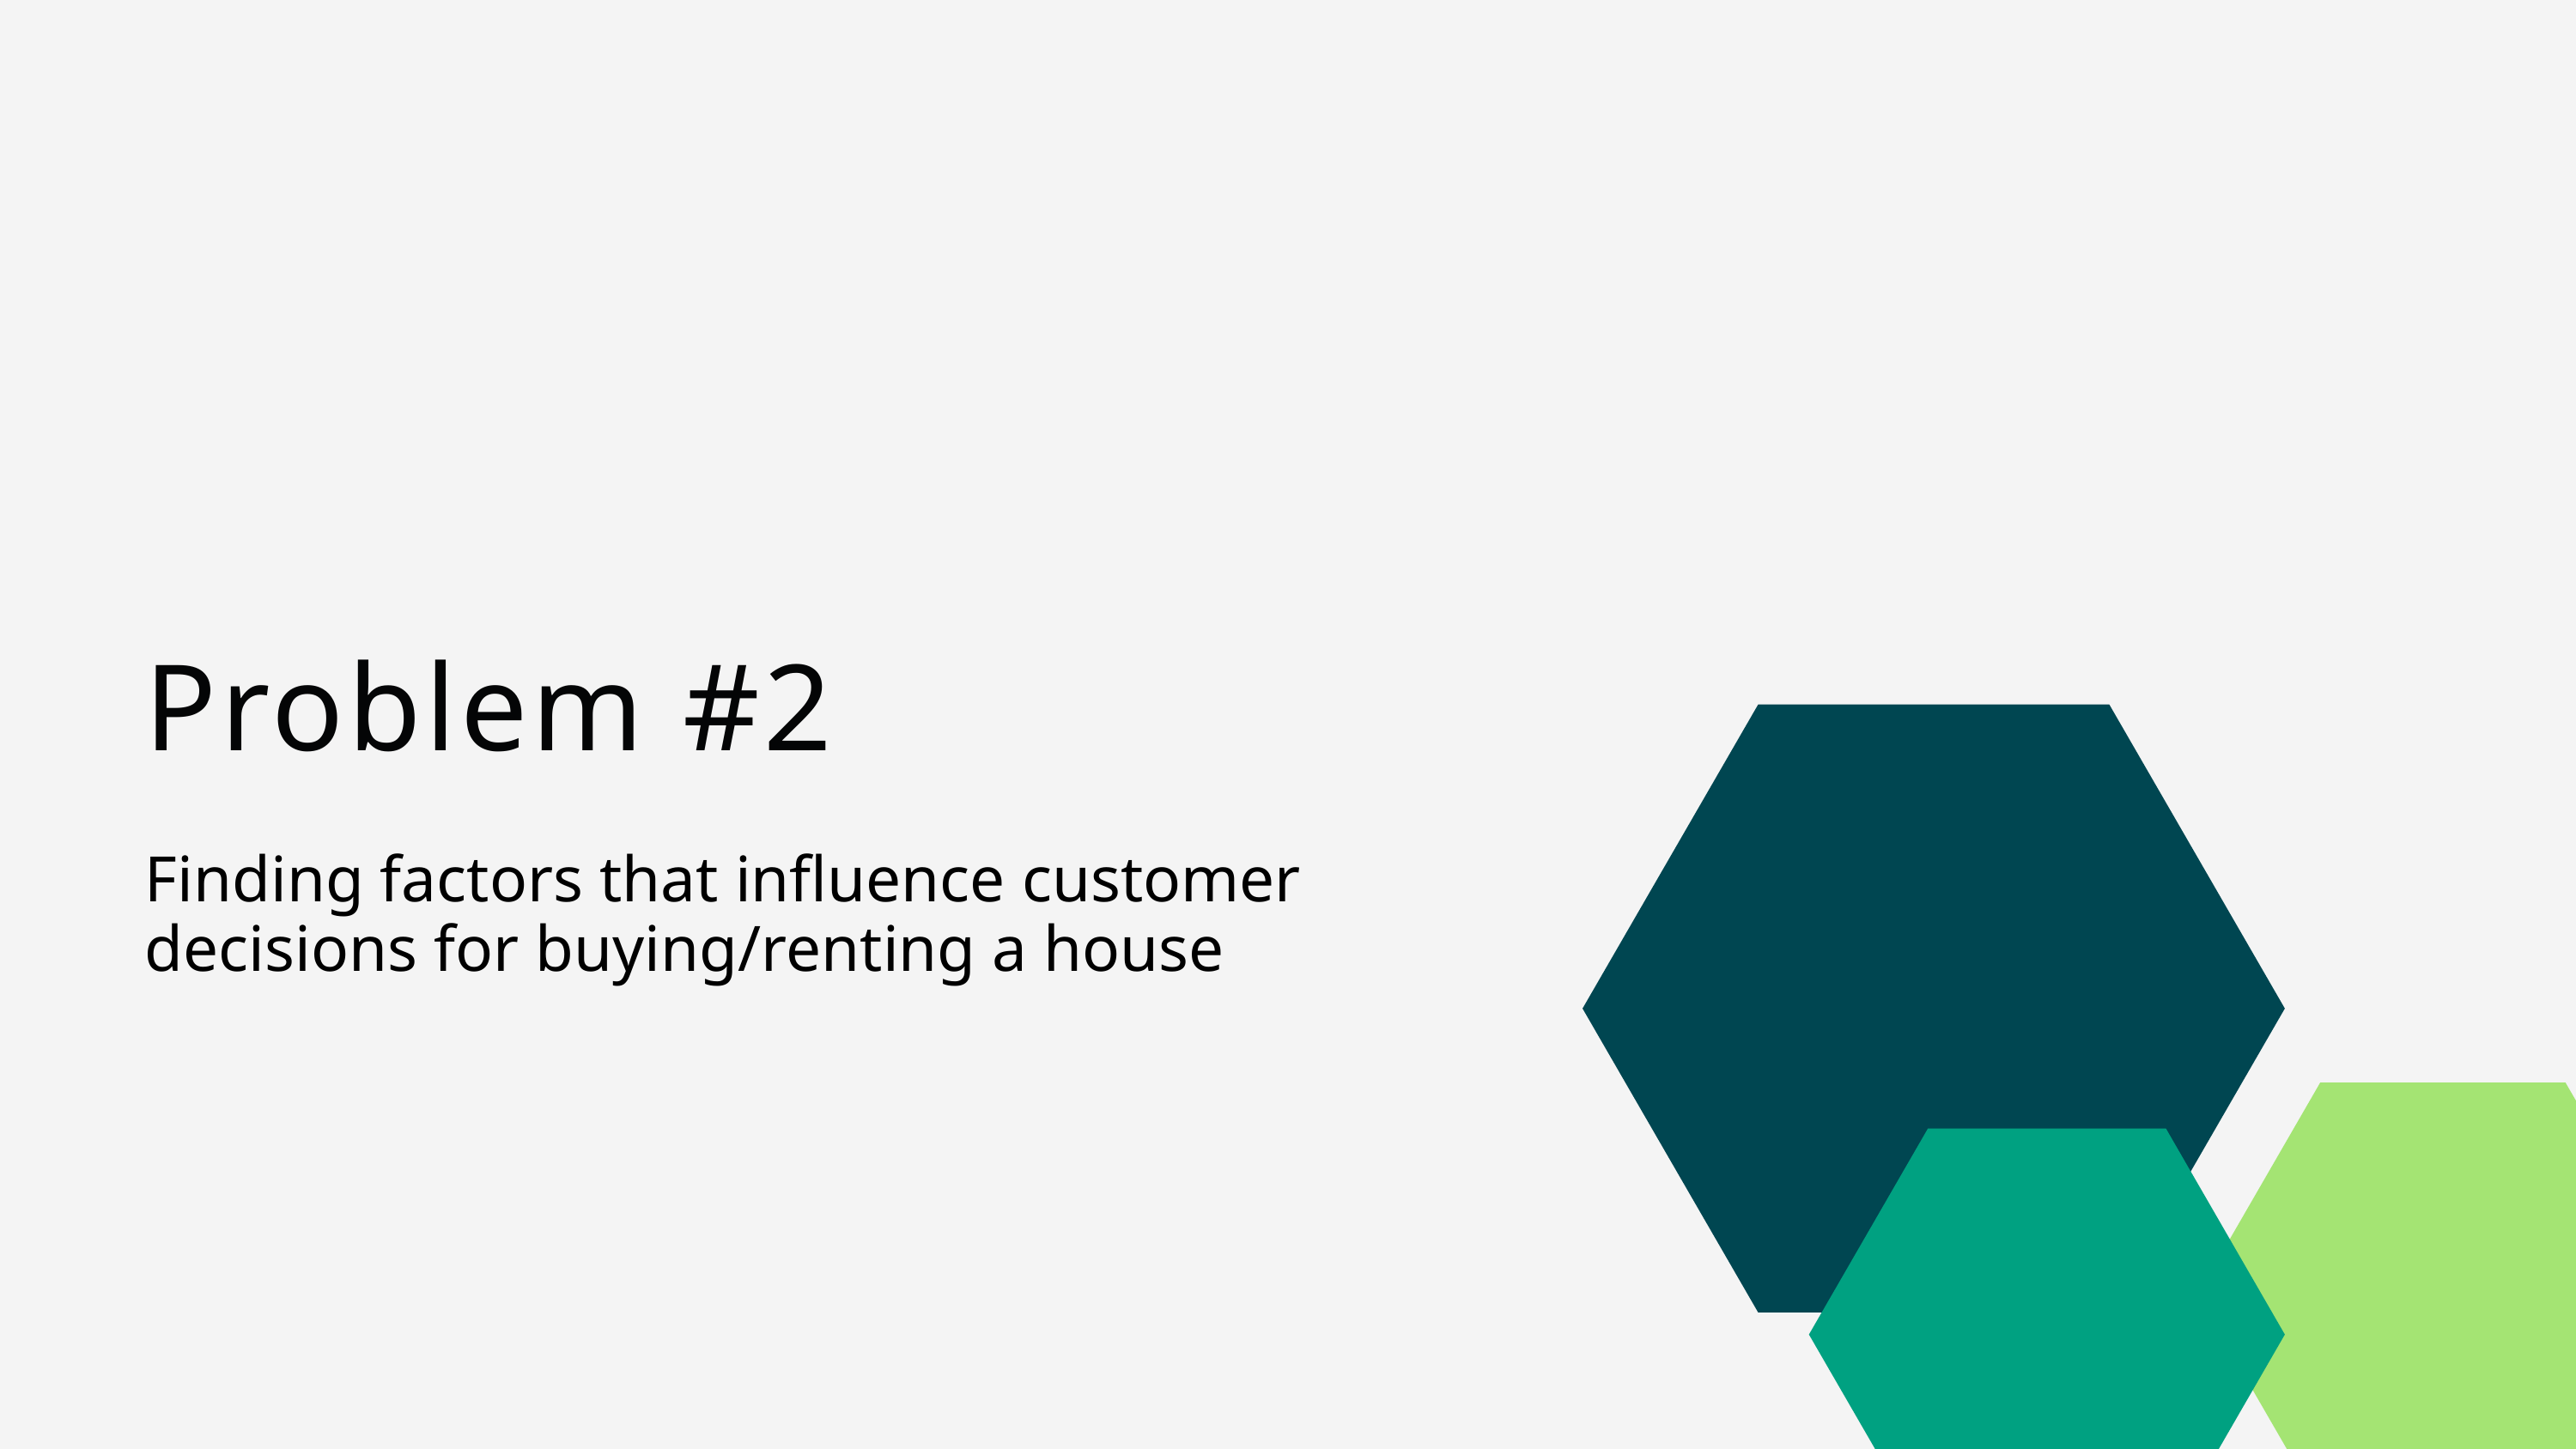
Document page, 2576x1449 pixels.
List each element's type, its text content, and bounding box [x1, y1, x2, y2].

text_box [2197, 1082, 2576, 1449]
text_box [1582, 704, 2286, 1313]
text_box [1808, 1128, 2286, 1449]
text_box Finding factors that influence customer decisions for buying/renting a house [144, 845, 1306, 985]
text_box Problem #2 [144, 656, 1971, 775]
